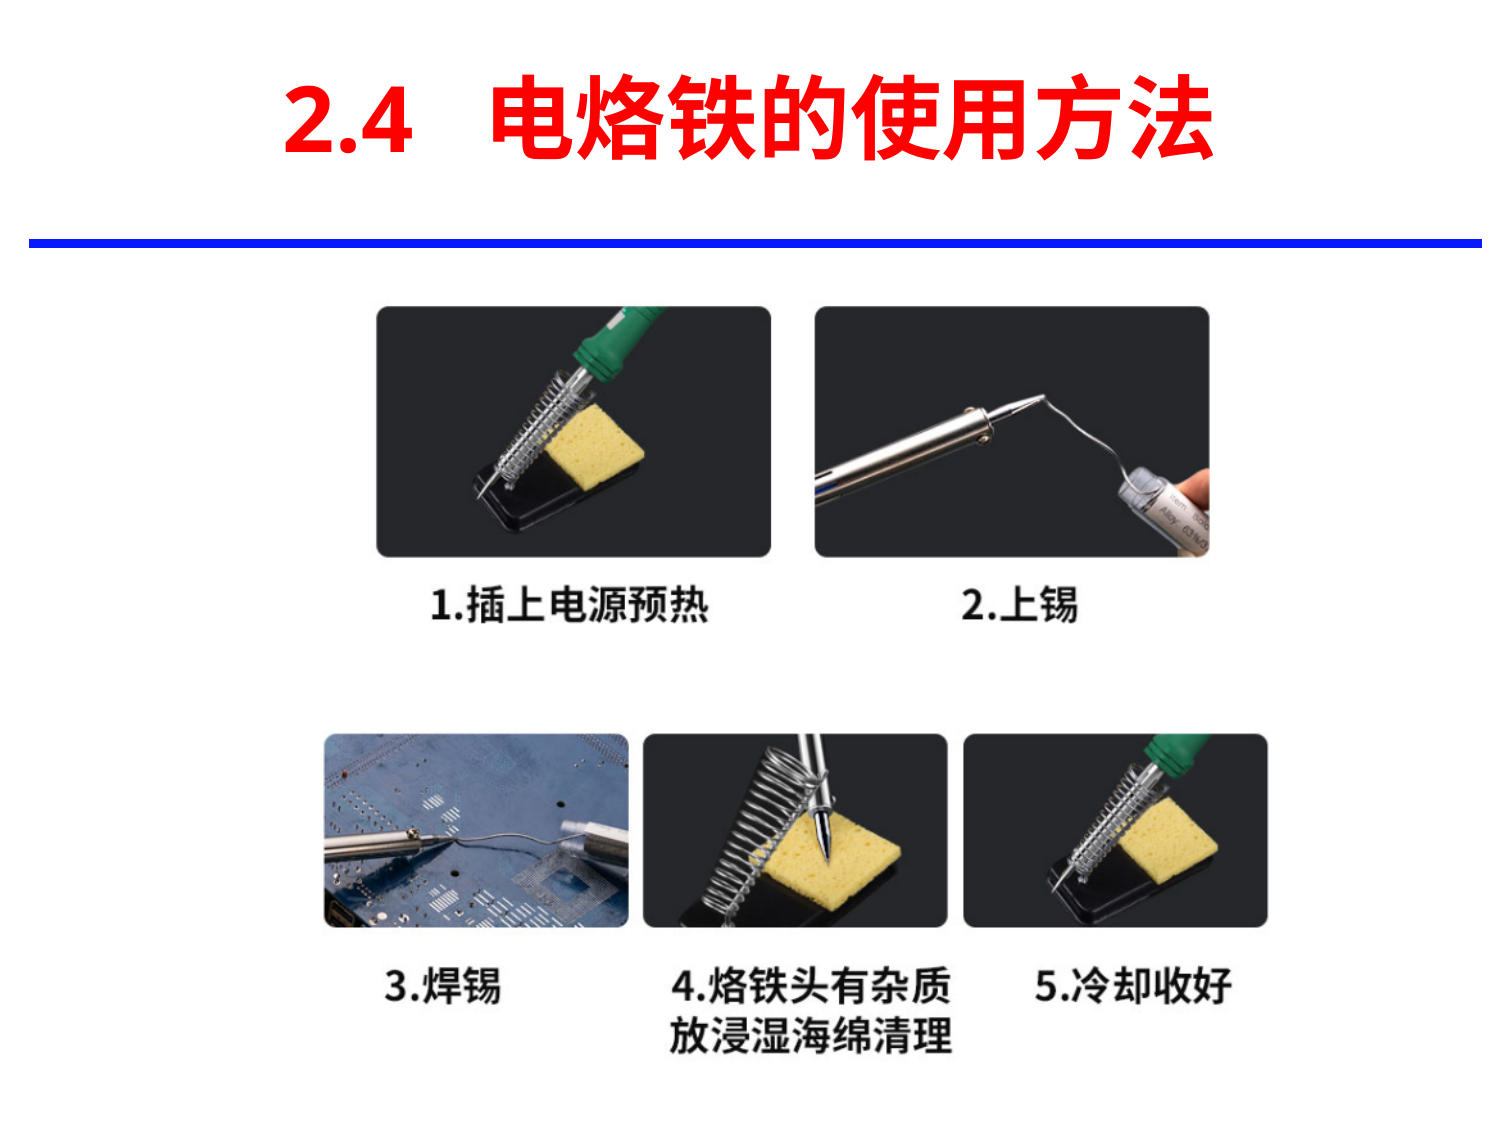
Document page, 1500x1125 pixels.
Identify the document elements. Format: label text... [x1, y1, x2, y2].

title 2.4 电烙铁的使用方法 [75, 0, 1425, 233]
picture [230, 278, 1297, 1065]
